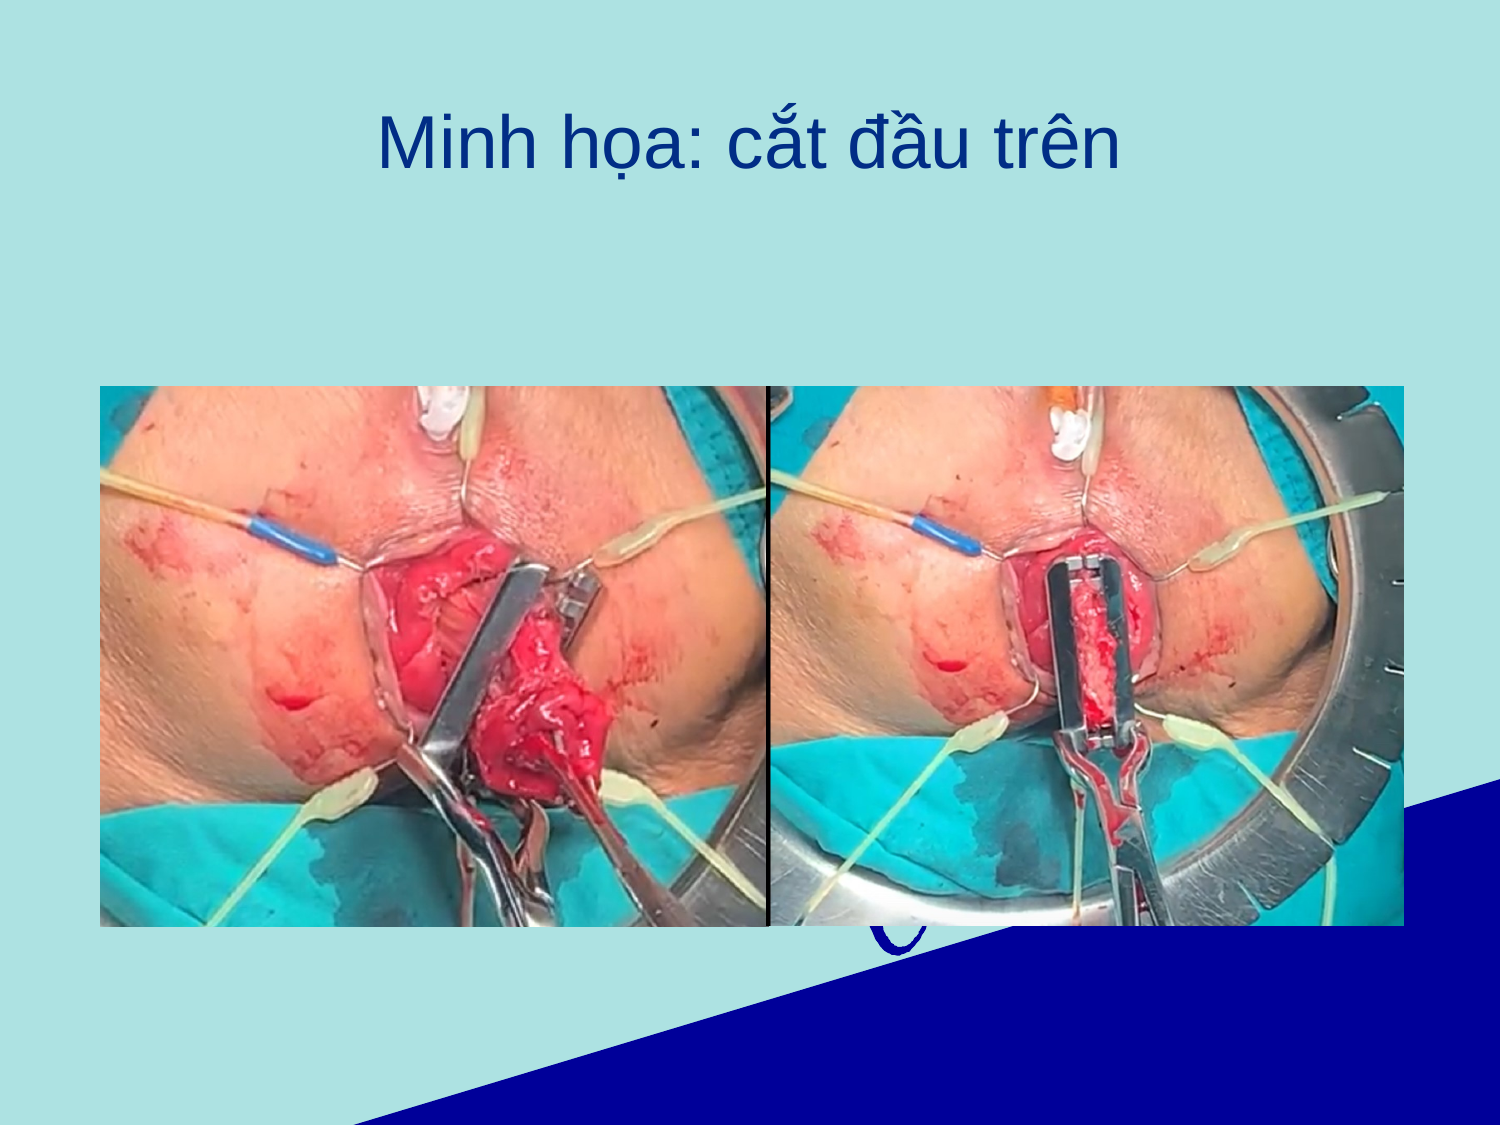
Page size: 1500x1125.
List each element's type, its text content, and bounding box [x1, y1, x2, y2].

title Minh họa: cắt đầu trên [74, 44, 1426, 233]
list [766, 386, 1405, 926]
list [100, 386, 769, 927]
